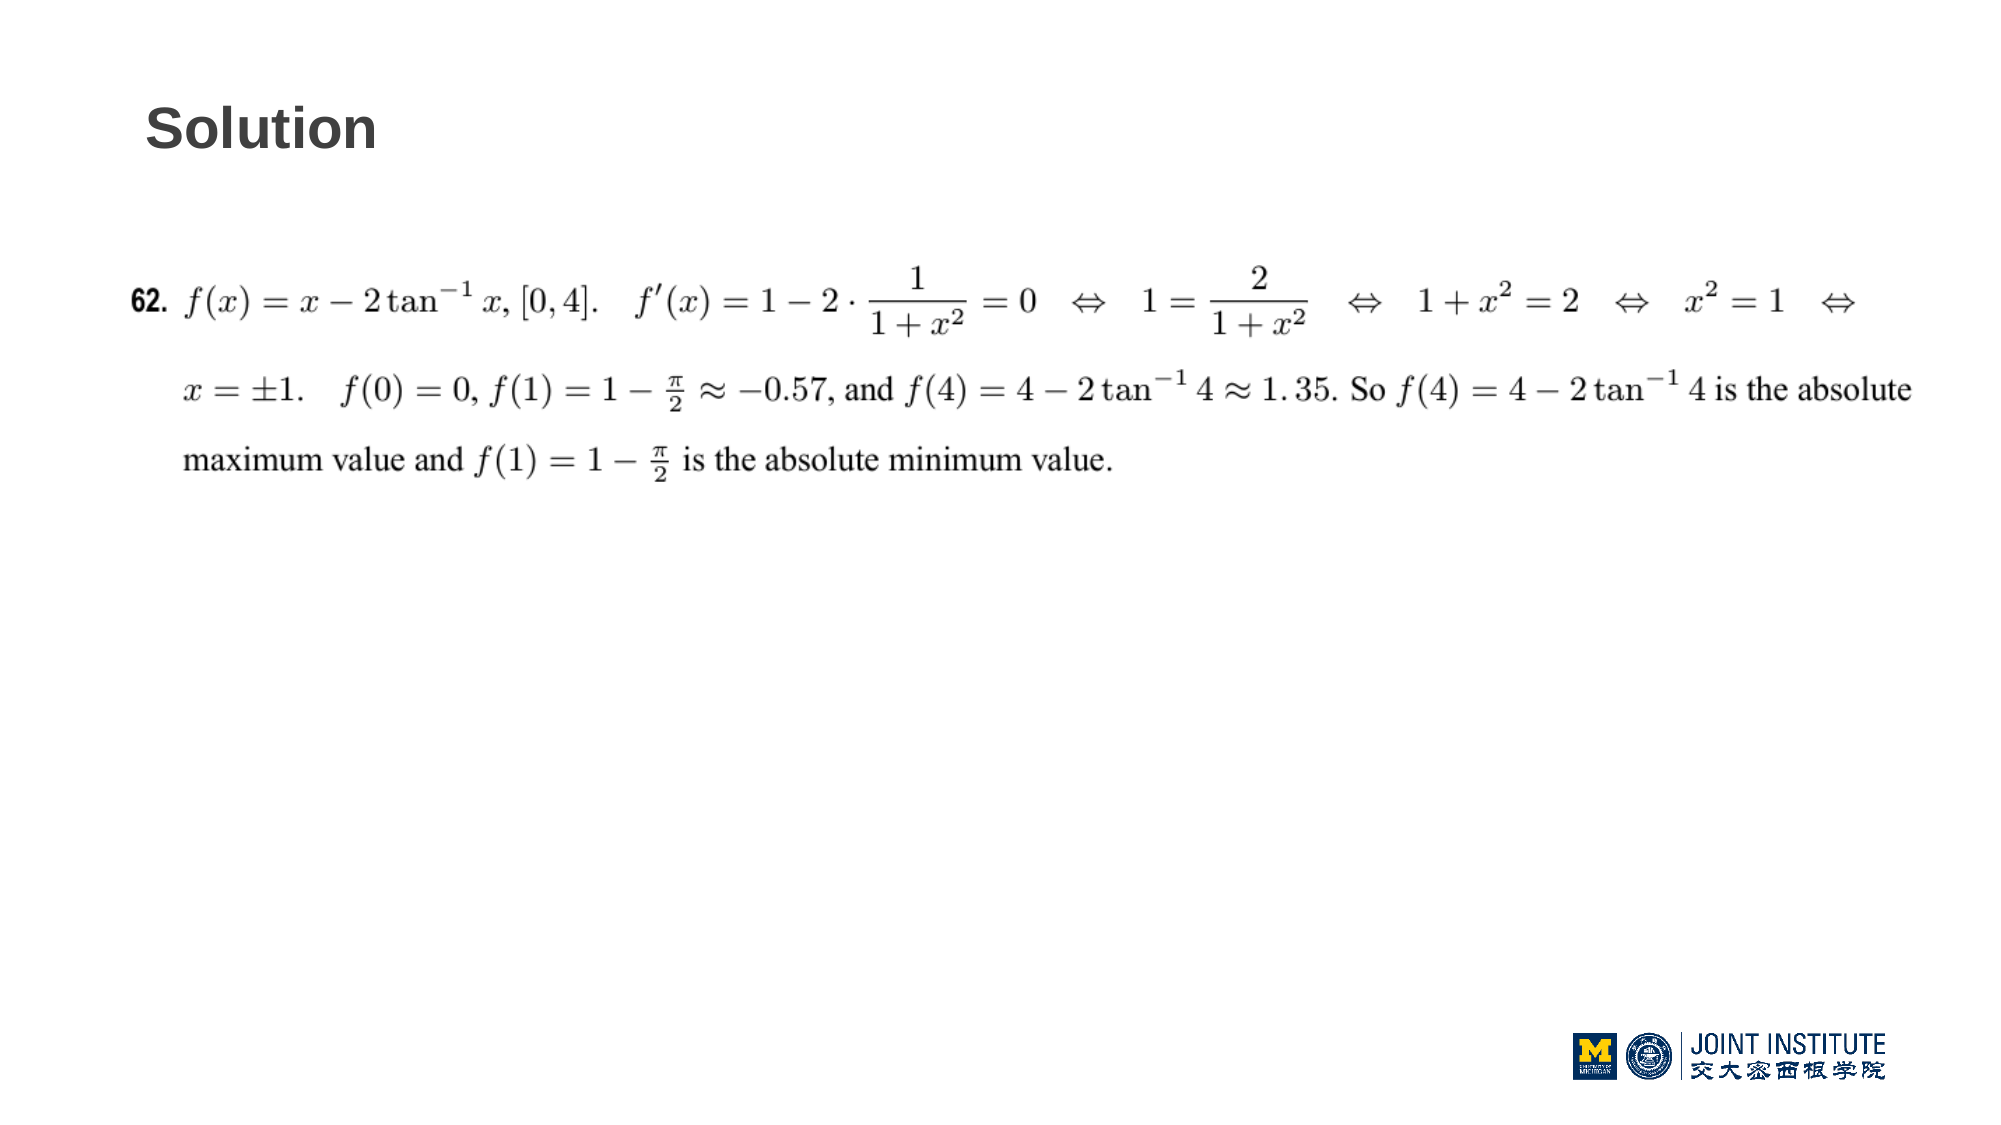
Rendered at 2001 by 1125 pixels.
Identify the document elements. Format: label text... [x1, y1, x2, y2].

list Solution [130, 76, 1884, 175]
picture [1573, 1032, 1885, 1080]
picture [111, 264, 1965, 496]
